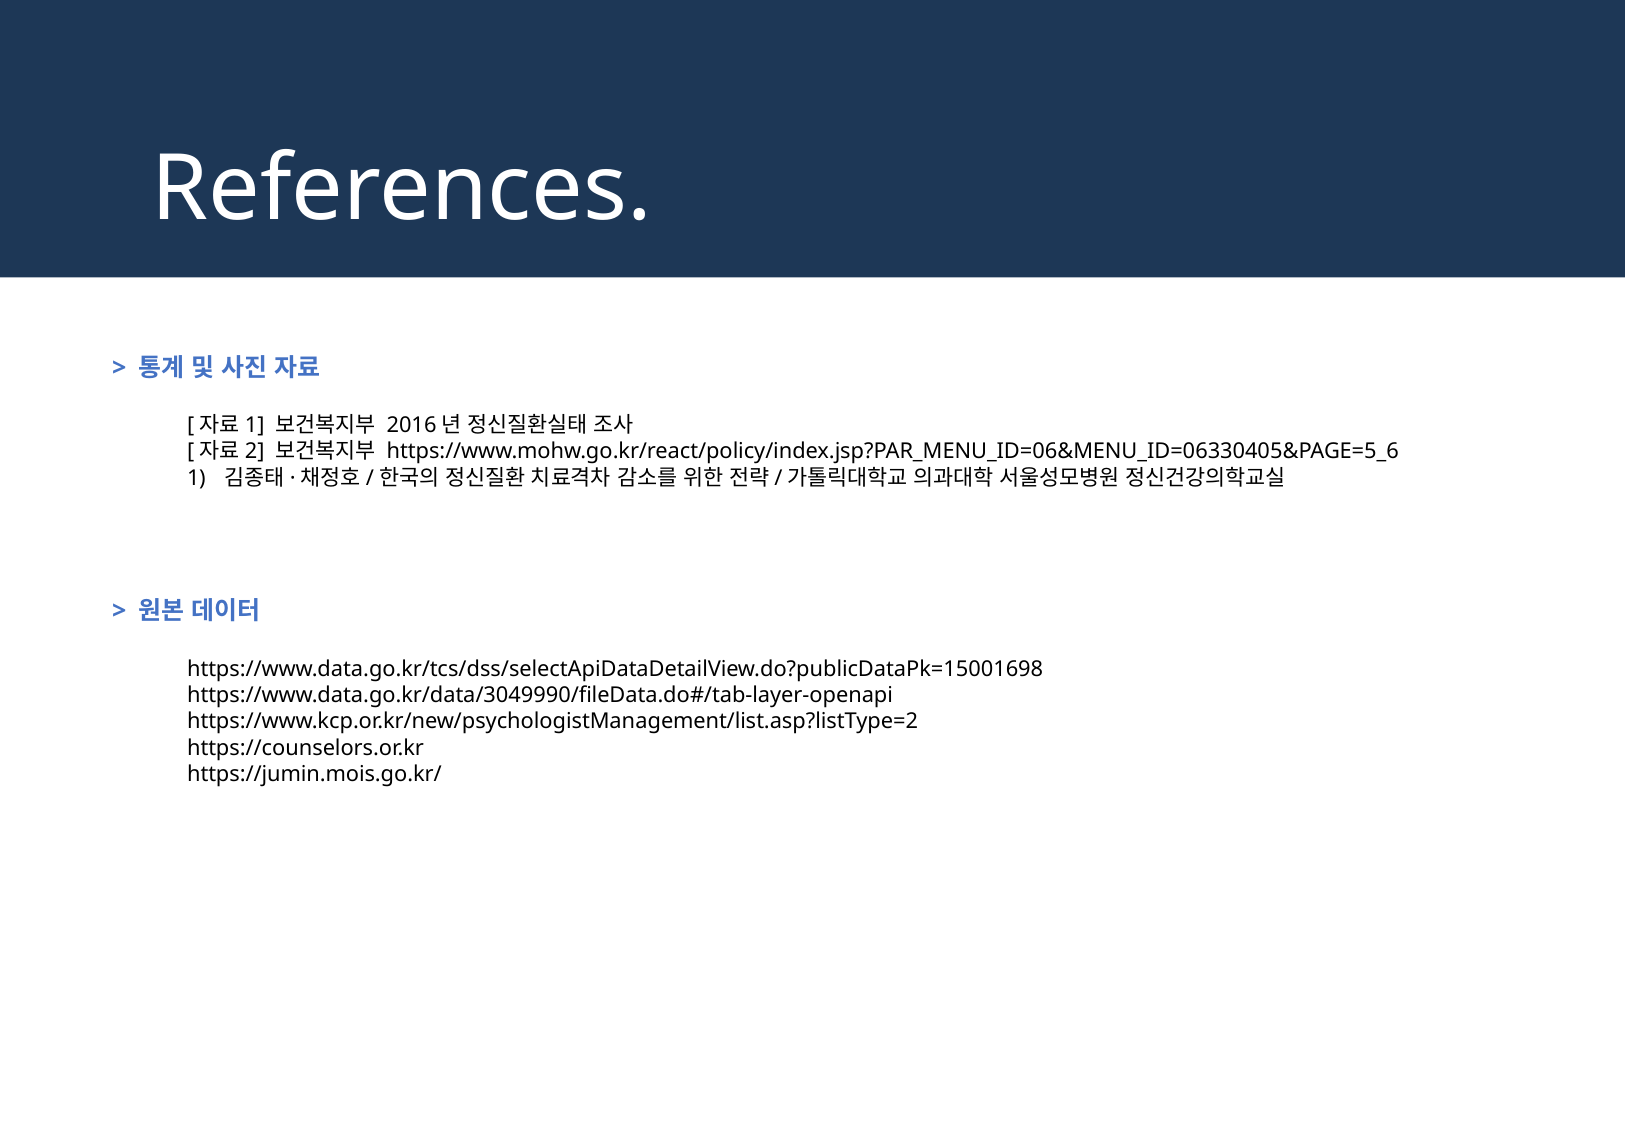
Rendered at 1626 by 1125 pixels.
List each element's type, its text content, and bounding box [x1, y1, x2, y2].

text_box [0, 0, 1625, 278]
text_box > 통계 및 사진 자료 [자료1] 보건복지부 2016년 정신질환실태 조사 [자료2] 보건복지부 https://www.mohw.go.kr/react/policy/index.jsp?PAR_MENU_ID=06&MENU_ID=06330405&PAGE=5_6 김종태·채정호/한국의 정신질환 치료격차 감소를 위한 전략/가톨릭대학교 의과대학 서울성모병원 정신건강의학교실 > 원본 데이터 https://www.data.go.kr/tcs/dss/selectApiDataDetailView.do?publicDataPk=15001698 https://www.data.go.kr/data/3049990/fileData.do#/tab-layer-openapi https://www.kcp.or.kr/new/psychologistManagement/list.asp?listType=2 https://counselors.or.kr https://jumin.mois.go.kr/ [106, 343, 1413, 846]
text_box References. [136, 133, 1539, 303]
